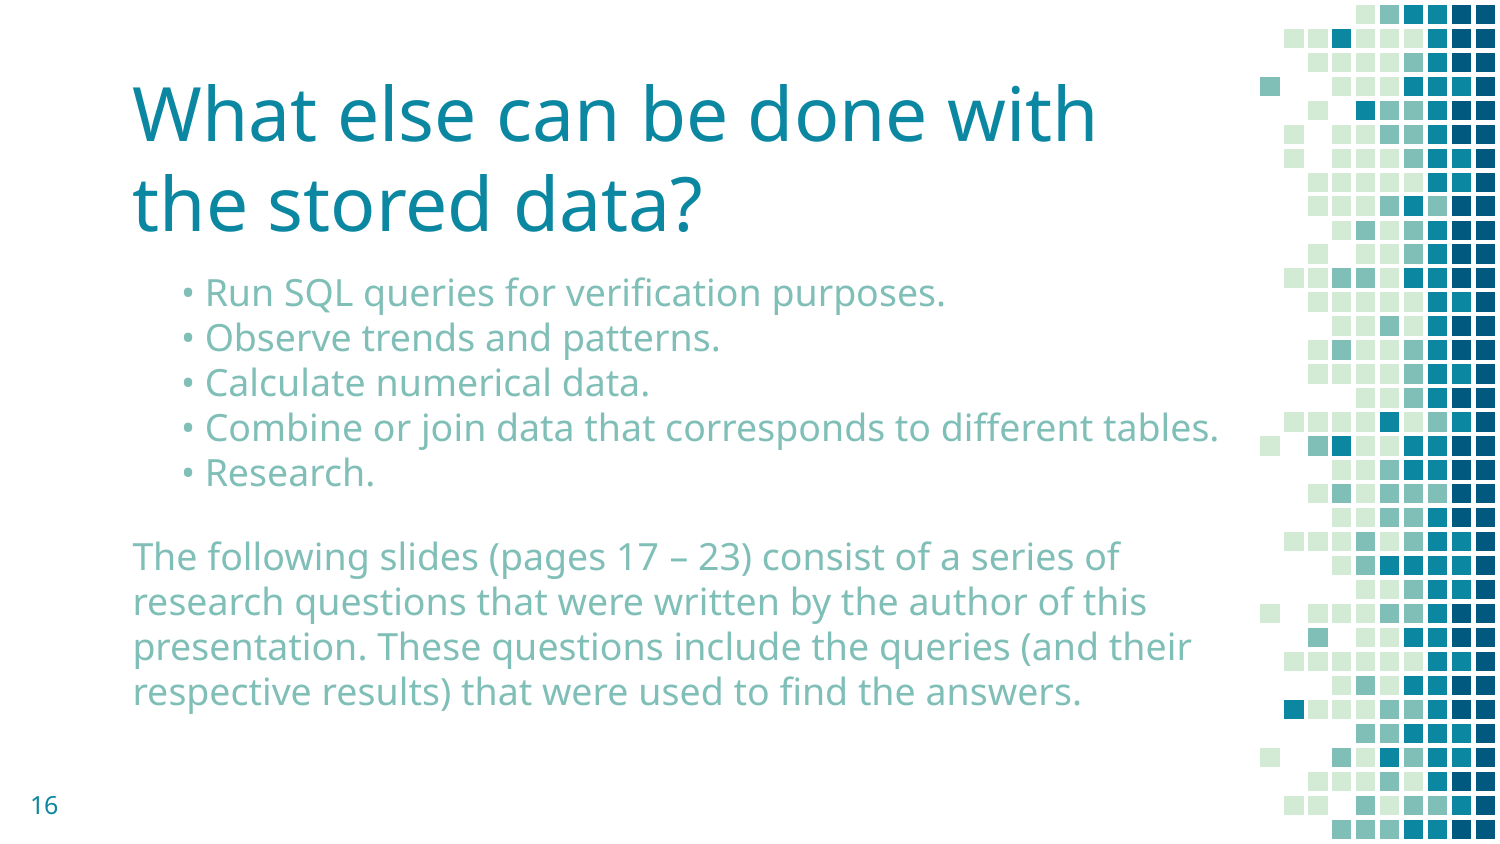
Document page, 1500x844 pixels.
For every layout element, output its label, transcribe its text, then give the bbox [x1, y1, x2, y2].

title What else can be done with the stored data? [117, 121, 1227, 262]
text_box The following slides (pages 17 – 23) consist of a series of research questions that were written by the author of this presentation. These questions include the queries (and their respective results) that were used to find the answers. [117, 525, 1227, 721]
text_box • Run SQL queries for verification purposes. • Observe trends and patterns. • Calculate numerical data. • Combine or join data that corresponds to different tables. • Research. [166, 261, 1236, 502]
slide_number 16 [15, 774, 105, 839]
